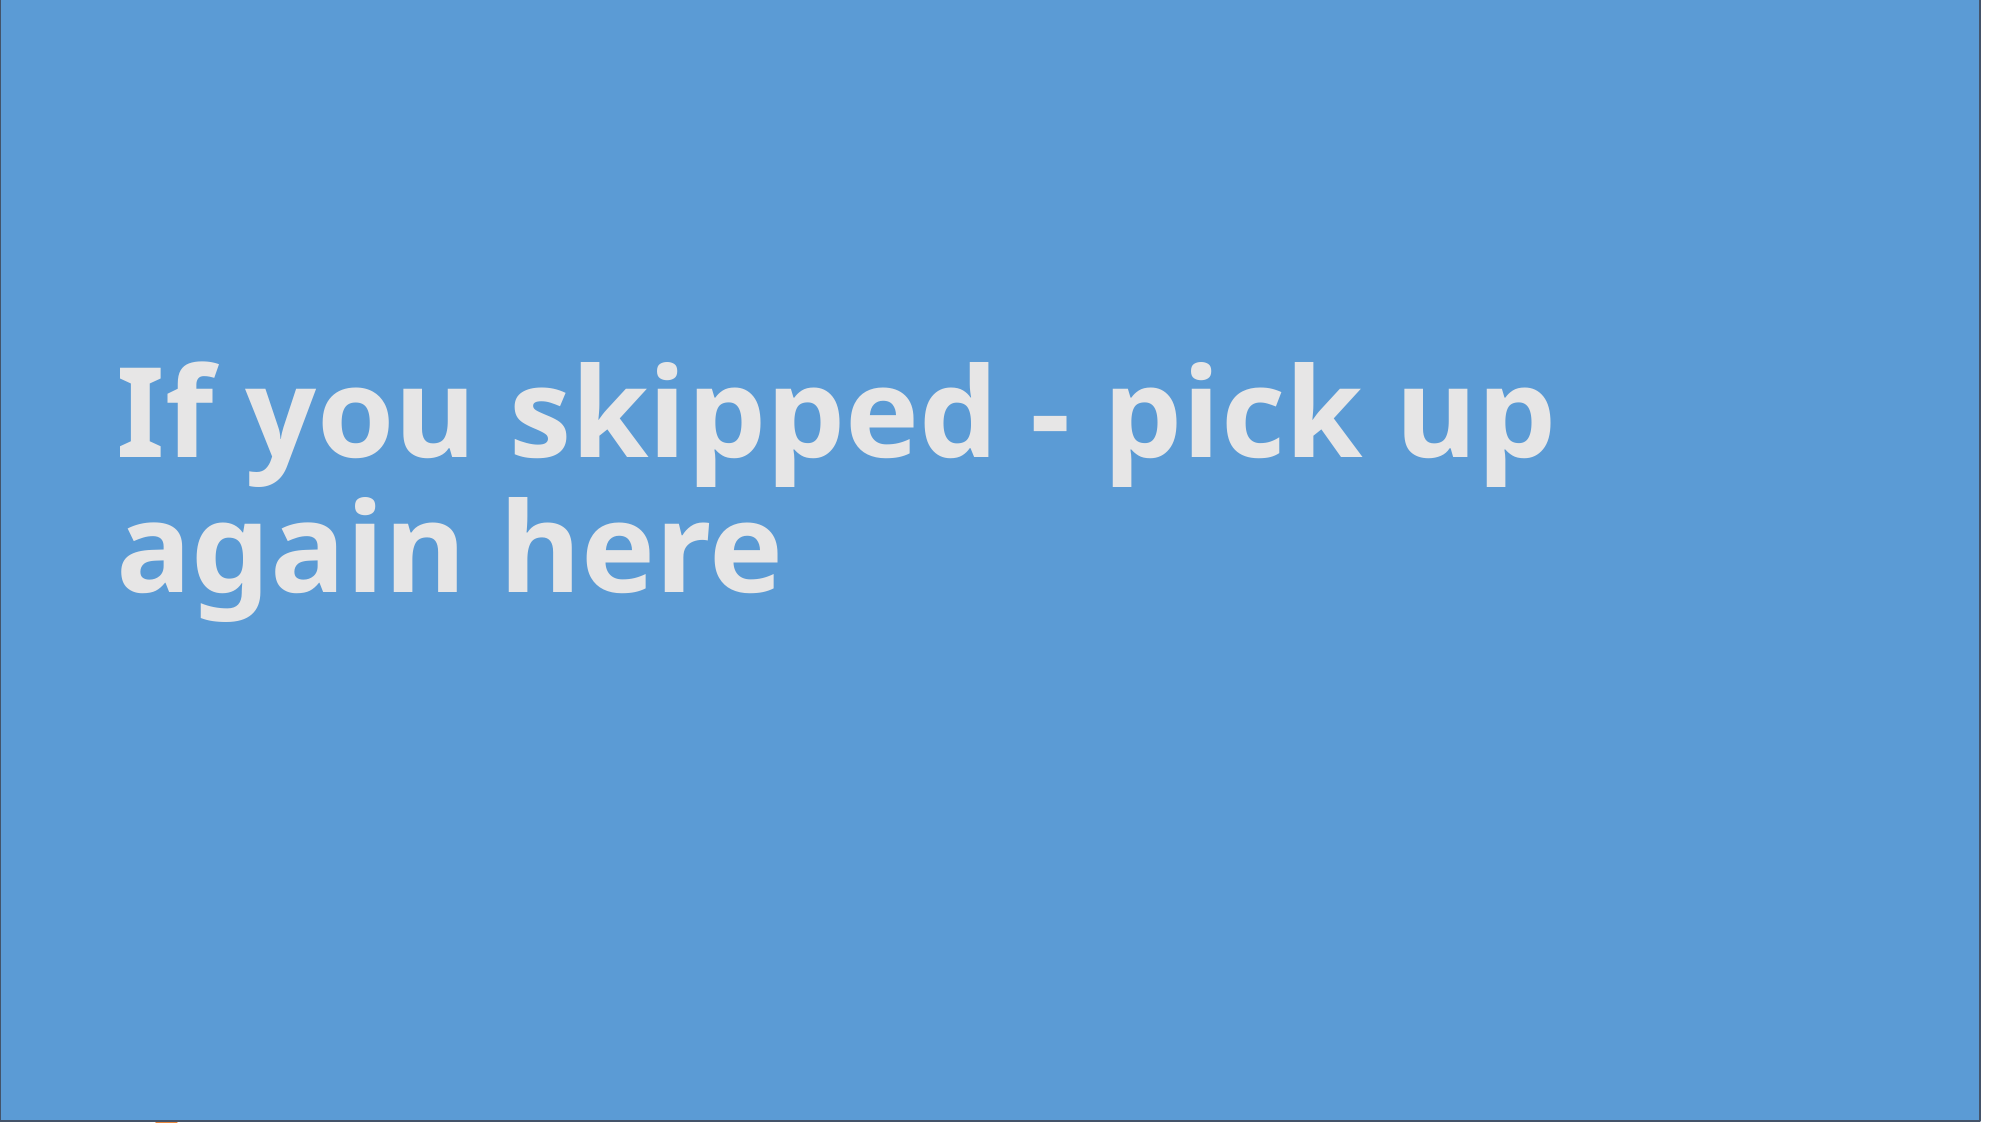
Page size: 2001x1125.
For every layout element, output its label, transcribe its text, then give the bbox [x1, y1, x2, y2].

text_box [0, 0, 1981, 1121]
picture [0, 1121, 286, 1125]
title If you skipped - pick up again here [101, 79, 1882, 889]
